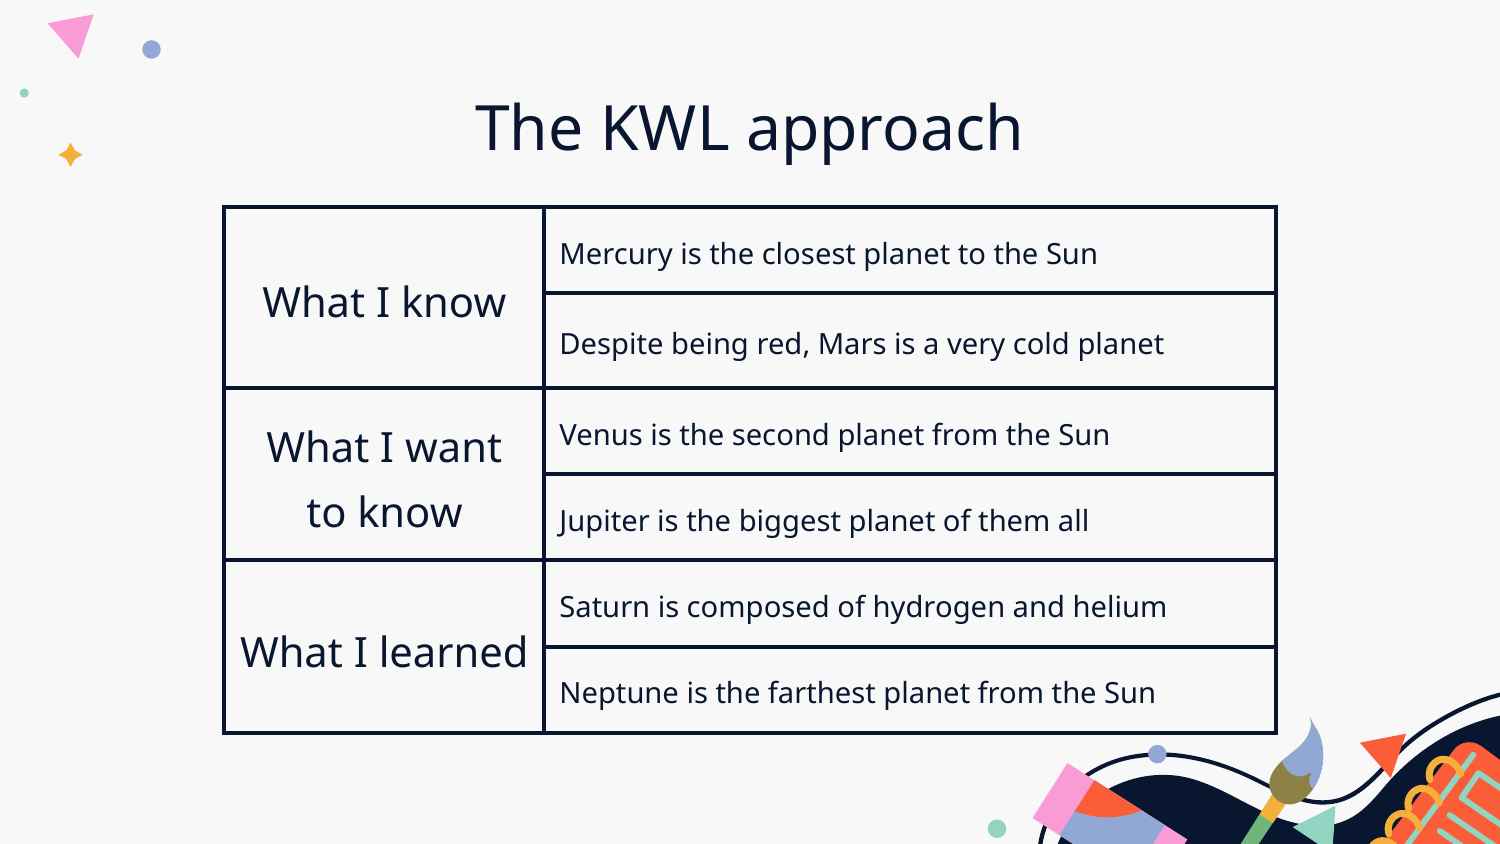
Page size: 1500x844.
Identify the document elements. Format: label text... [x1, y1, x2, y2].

table_cell Despite being red, Mars is a very cold planet [546, 295, 1274, 386]
table_cell Venus is the second planet from the Sun [546, 390, 1274, 472]
table_header Mercury is the closest planet to the Sun [546, 209, 1274, 291]
table_cell What I learned [226, 562, 542, 731]
table_header What I know [226, 209, 542, 386]
table_cell Jupiter is the biggest planet of them all [546, 476, 1274, 558]
table_cell What I want to know [226, 390, 542, 558]
title The KWL approach [118, 72, 1382, 167]
table_cell Neptune is the farthest planet from the Sun [546, 649, 1274, 731]
table_cell Saturn is composed of hydrogen and helium [546, 562, 1274, 645]
